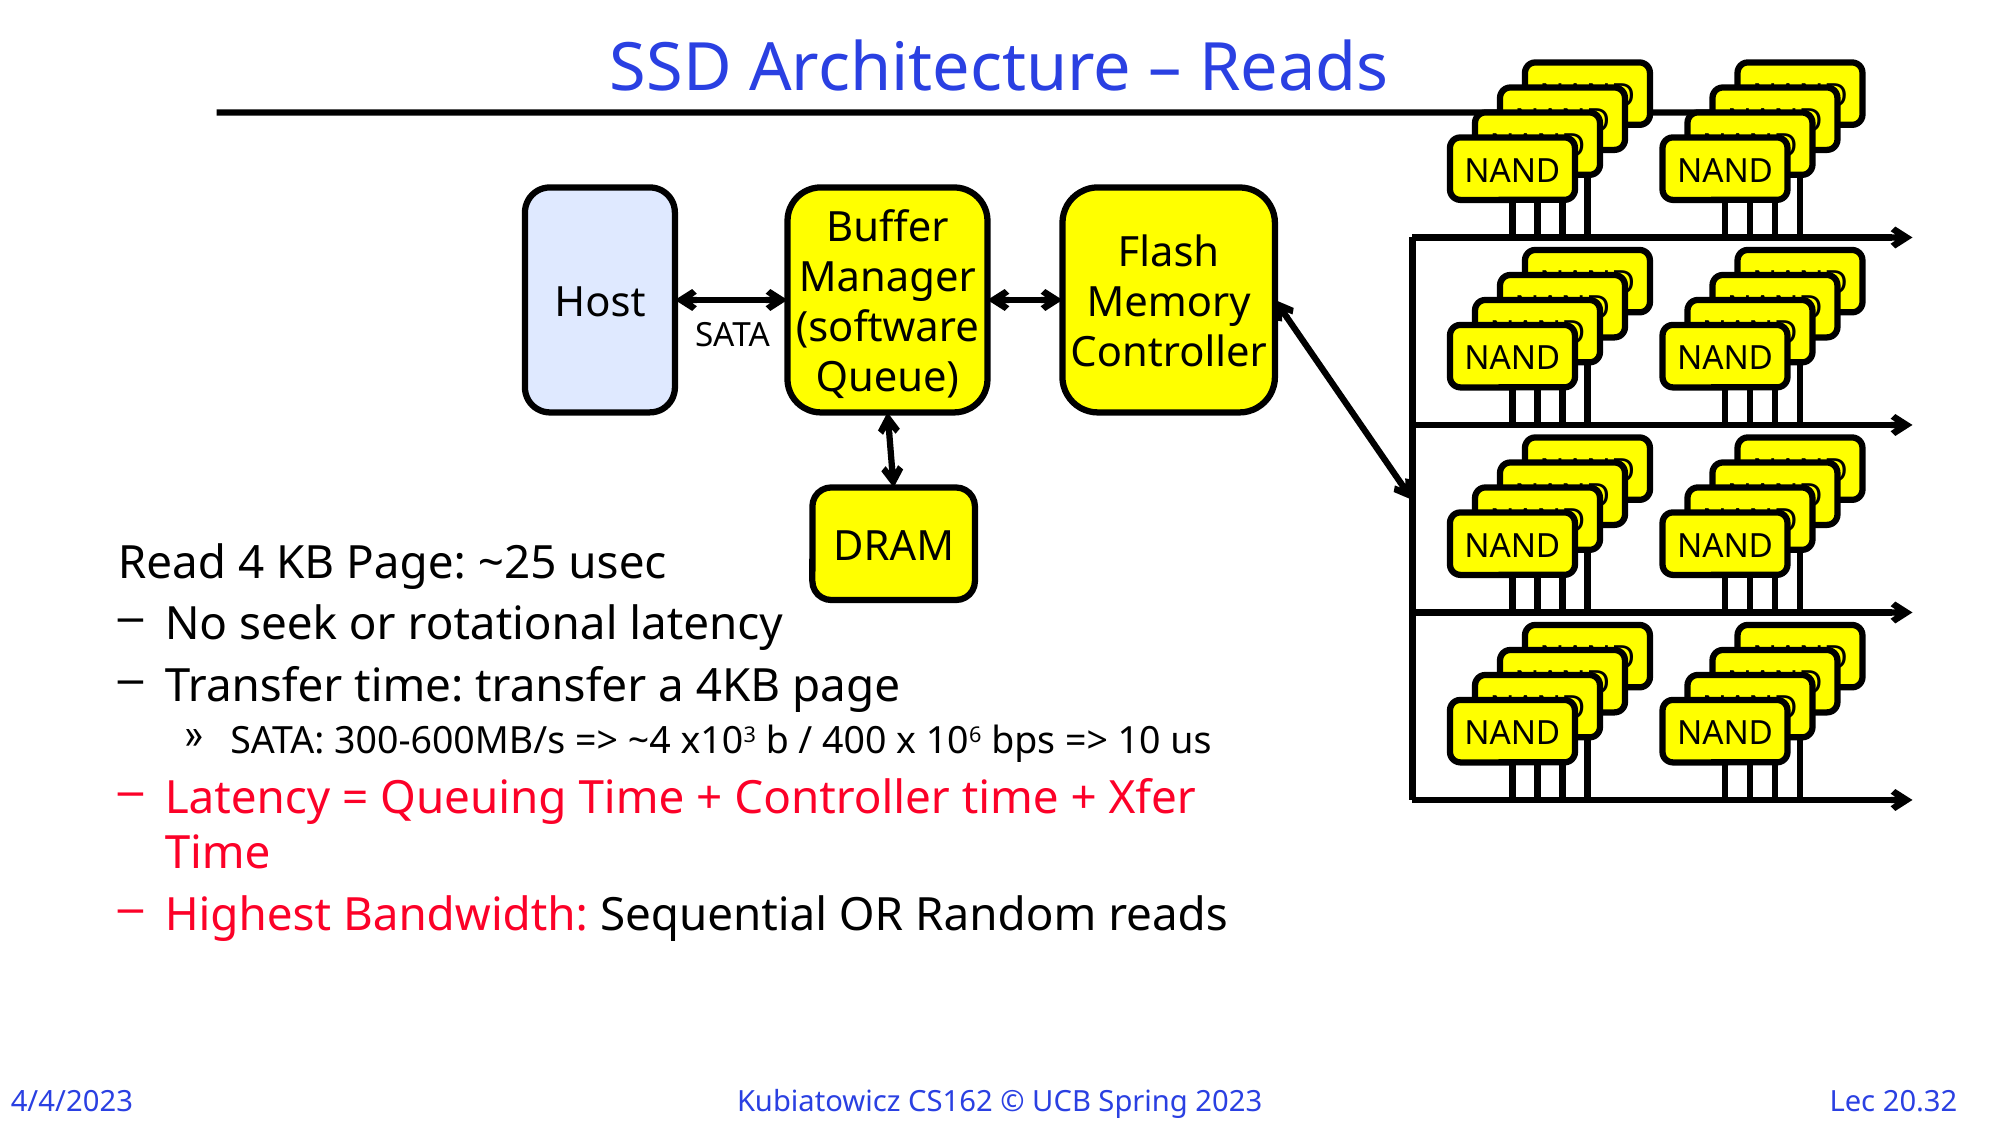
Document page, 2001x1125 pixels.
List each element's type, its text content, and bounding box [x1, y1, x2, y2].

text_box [1412, 62, 1913, 801]
list Read 4 KB Page: ~25 usec No seek or rotational latency Transfer time: transfer a 4KB page SATA: 300-600MB/s => ~4 x103 b / 400 x 106 bps => 10 us Latency = Queuing Time + Controller time + Xfer Time Highest Bandwidth: Sequential OR Random reads [103, 525, 1313, 1051]
text_box Flash Memory Controller [1062, 187, 1275, 413]
title SSD Architecture – Reads [216, 24, 1784, 113]
text_box Buffer Manager (software Queue) [787, 187, 988, 413]
text_box DRAM [812, 487, 975, 601]
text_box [887, 412, 894, 488]
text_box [1274, 299, 1413, 501]
text_box Host [524, 187, 675, 413]
text_box SATA [680, 308, 785, 361]
